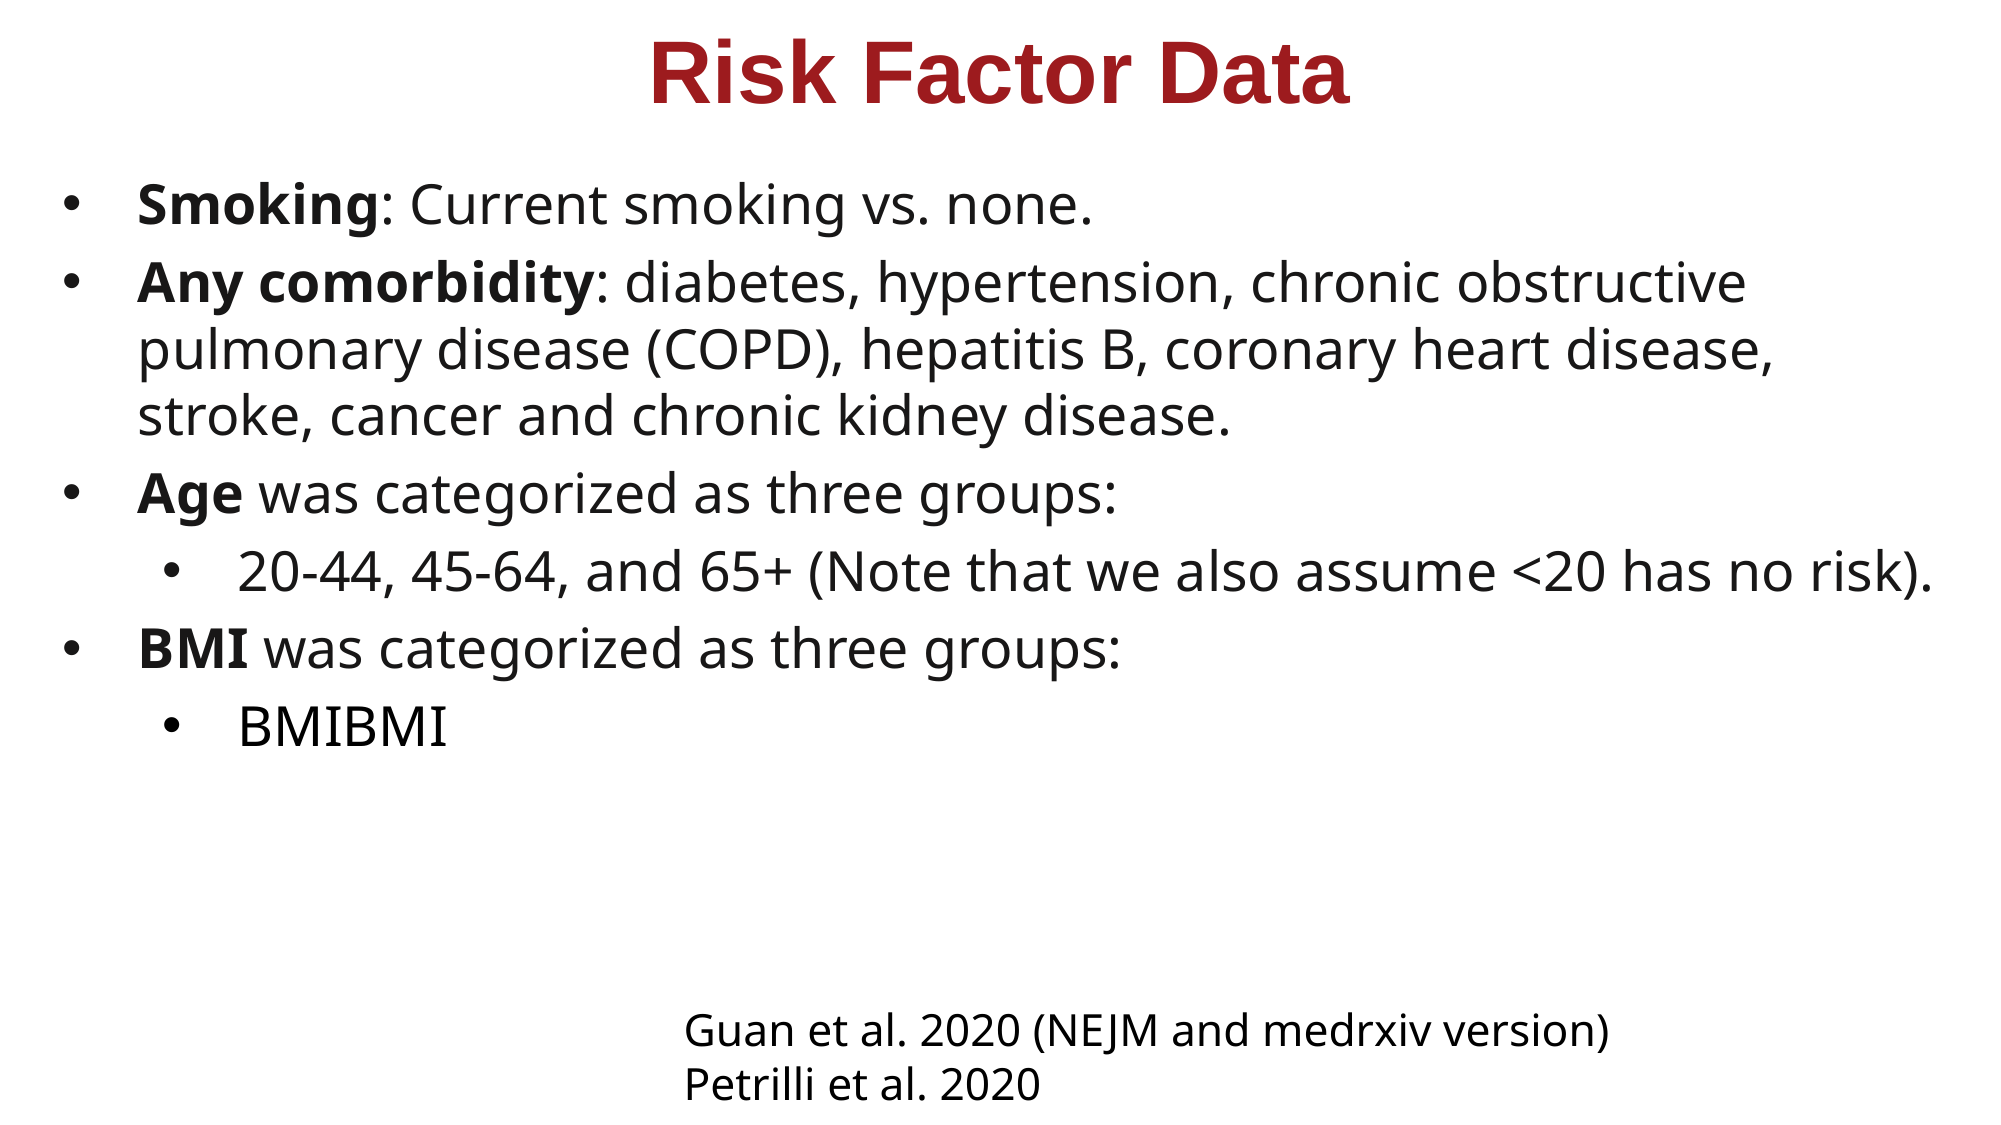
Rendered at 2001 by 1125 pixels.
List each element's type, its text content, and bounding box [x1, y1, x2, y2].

text_box Risk Factor Data [0, 7, 2000, 140]
text_box Guan et al. 2020 (NEJM and medrxiv version) Petrilli et al. 2020 [668, 994, 1626, 1117]
